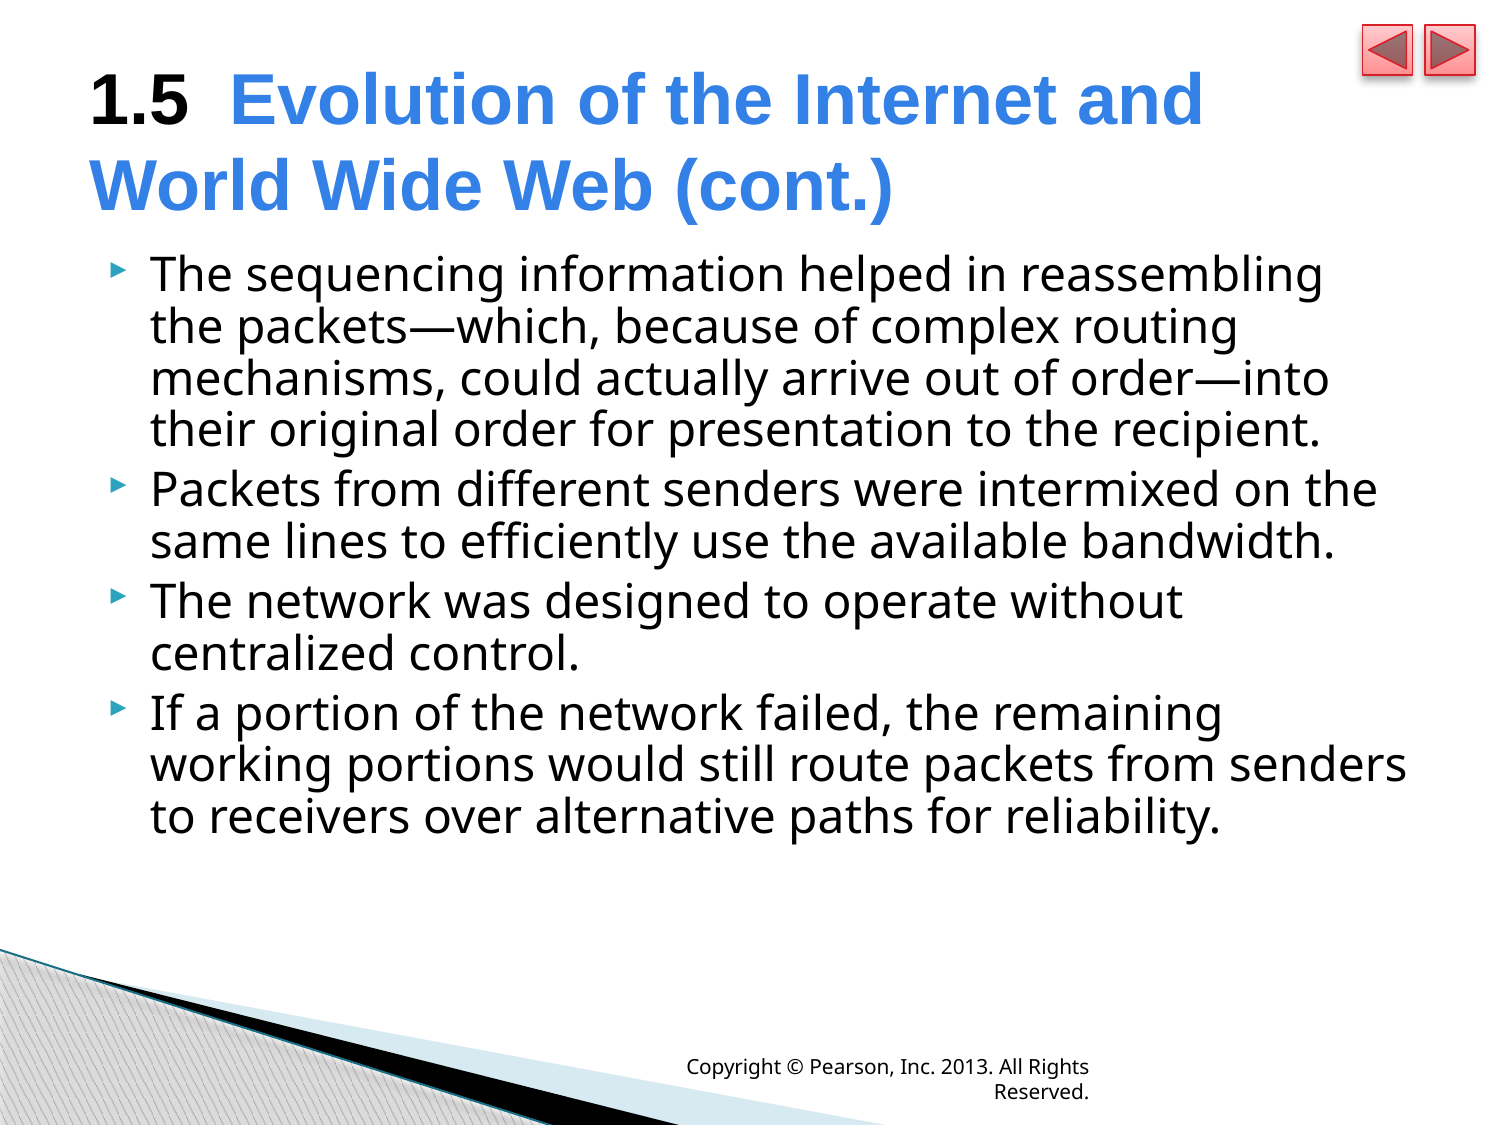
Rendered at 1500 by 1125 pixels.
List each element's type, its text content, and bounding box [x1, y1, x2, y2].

footer Copyright © Pearson, Inc. 2013. All Rights Reserved. [650, 1051, 1105, 1112]
list The sequencing information helped in reassembling the packets—which, because of complex routing mechanisms, could actually arrive out of order—into their original order for presentation to the recipient. Packets from different senders were intermixed on the same lines to efficiently use the available bandwidth. The network was designed to operate without centralized control. If a portion of the network failed, the remaining working portions would still route packets from senders to receivers over alternative paths for reliability. [75, 242, 1425, 986]
title 1.5 Evolution of the Internet and World Wide Web (cont.) [75, 45, 1425, 233]
